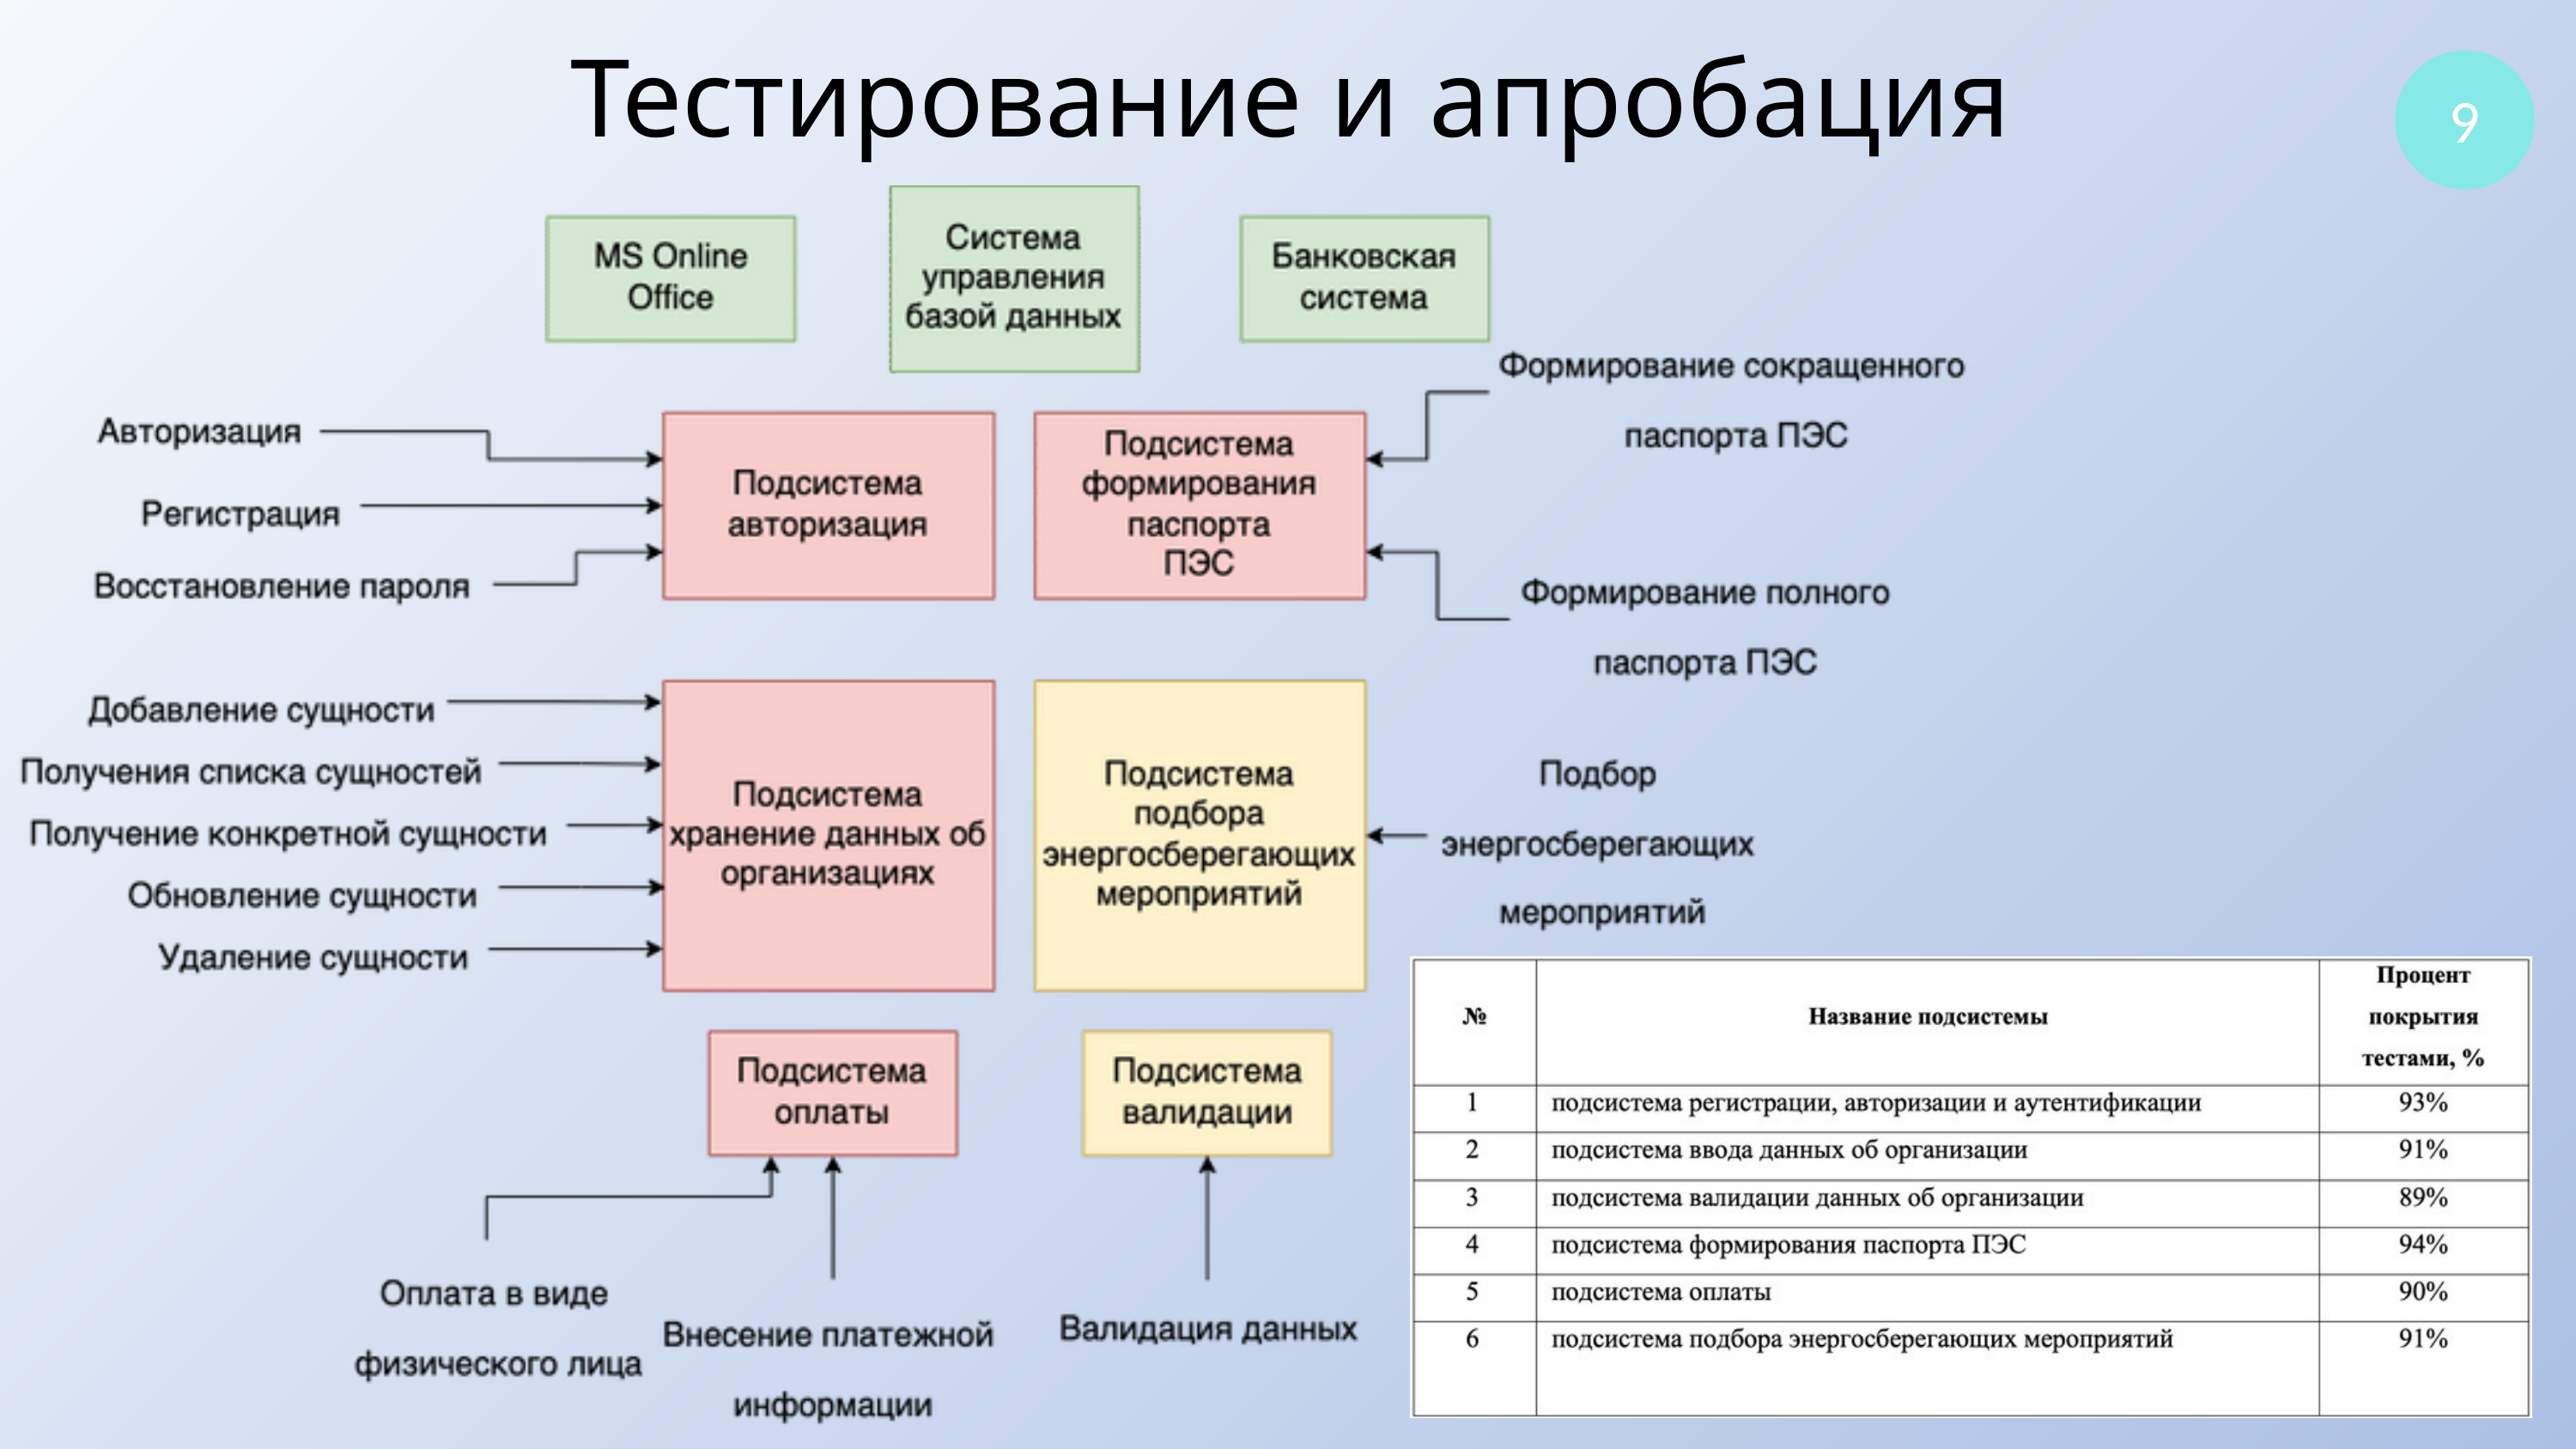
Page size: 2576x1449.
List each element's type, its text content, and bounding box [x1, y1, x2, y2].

title Тестирование и апробация [3, 0, 2576, 215]
text_box [2395, 50, 2535, 190]
picture [3, 185, 2532, 1446]
text_box 9 [2447, 81, 2490, 155]
